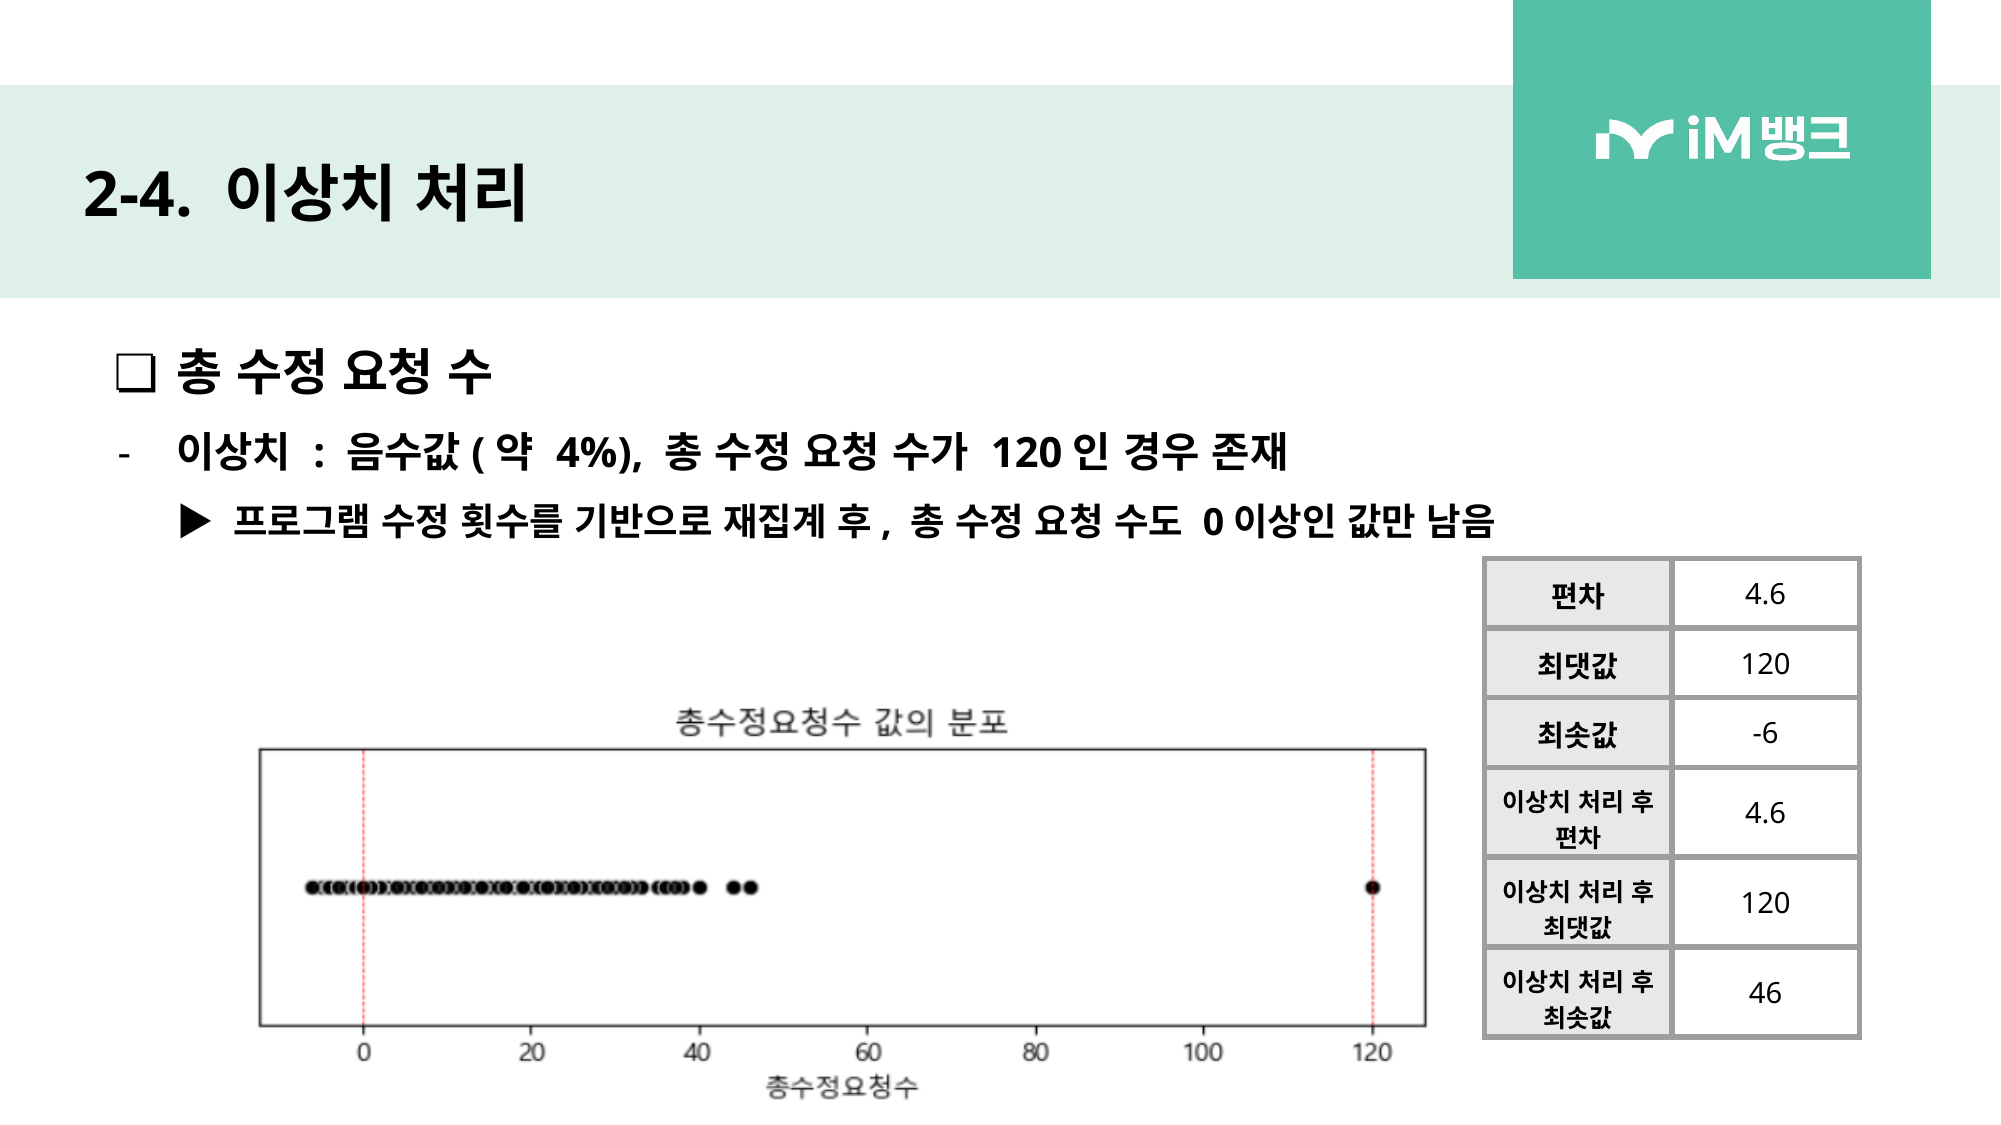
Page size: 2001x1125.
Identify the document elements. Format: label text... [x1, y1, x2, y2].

table_cell 120 [1675, 631, 1857, 695]
table_header 4.6 [1675, 561, 1857, 625]
table_cell 이상치 처리 후 최댓값 [1487, 860, 1669, 944]
table_cell 46 [1675, 950, 1857, 1034]
text_box 2-4. 이상치 처리 [69, 138, 1498, 244]
text_box [1515, 0, 1930, 278]
picture [1577, 99, 1867, 175]
table_cell 이상치 처리 후 편차 [1487, 770, 1669, 854]
text_box 총 수정 요청 수 이상치 : 음수값(약 4%), 총 수정 요청 수가 120인 경우 존재 ▶ 프로그램 수정 횟수를 기반으로 재집계 후, 총 수정 요청 수도 0이상인 값만 남음 [86, 316, 1946, 595]
table_cell 최댓값 [1487, 631, 1669, 695]
table_cell -6 [1675, 700, 1857, 765]
picture [229, 677, 1462, 1109]
table_cell 최솟값 [1487, 700, 1669, 765]
table_cell 이상치 처리 후 최솟값 [1487, 950, 1669, 1034]
table_header 편차 [1487, 561, 1669, 625]
table_cell 4.6 [1675, 770, 1857, 854]
text_box [0, 87, 2000, 297]
table_cell 120 [1675, 860, 1857, 944]
